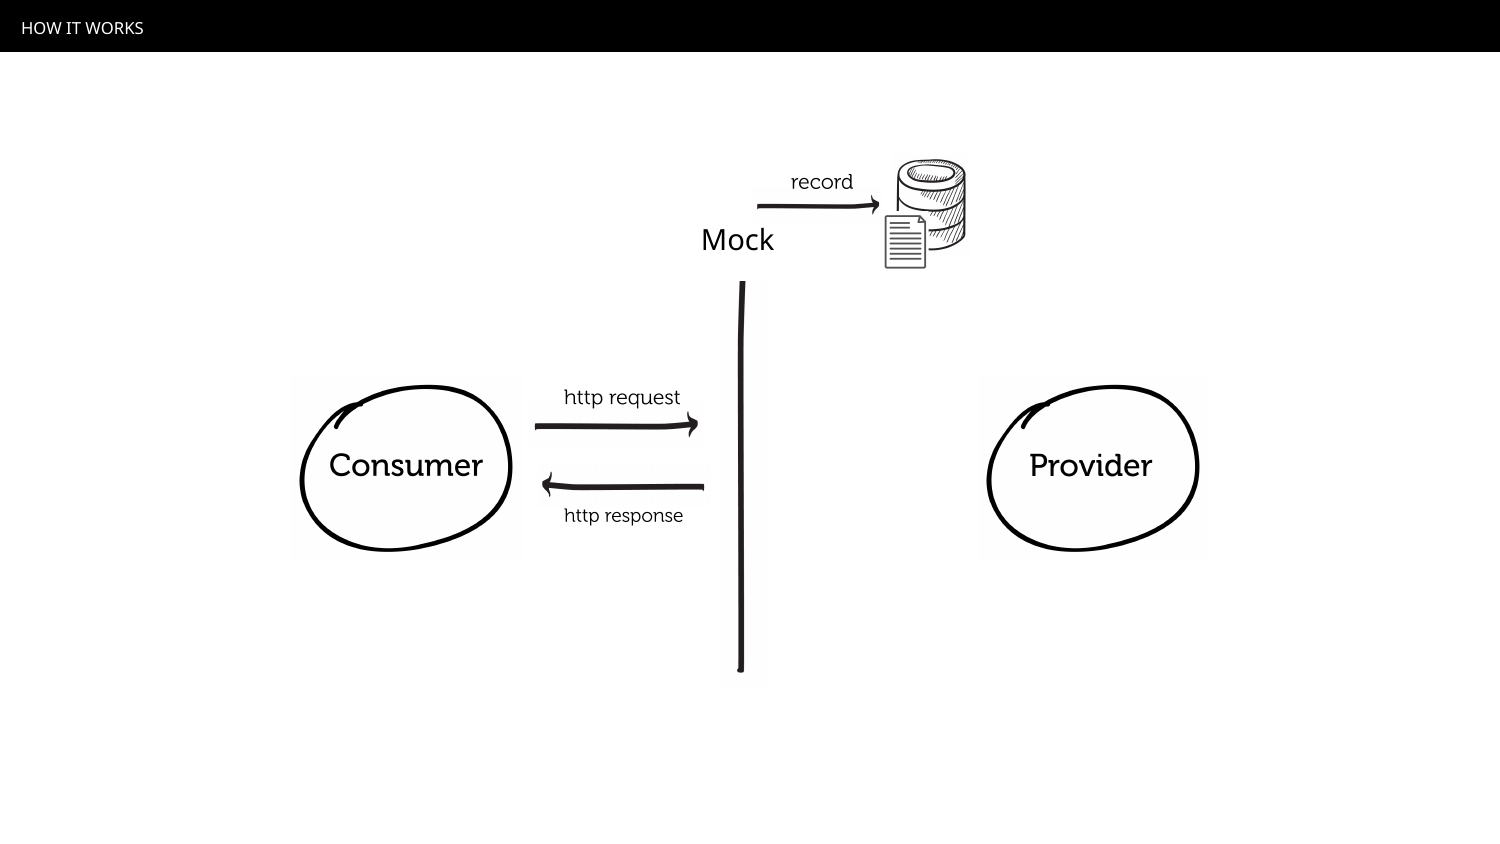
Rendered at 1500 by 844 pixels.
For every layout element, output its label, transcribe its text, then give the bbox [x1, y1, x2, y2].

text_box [291, 154, 1209, 690]
text_box [0, 0, 1500, 52]
text_box HOW IT WORKS [5, 5, 1331, 47]
